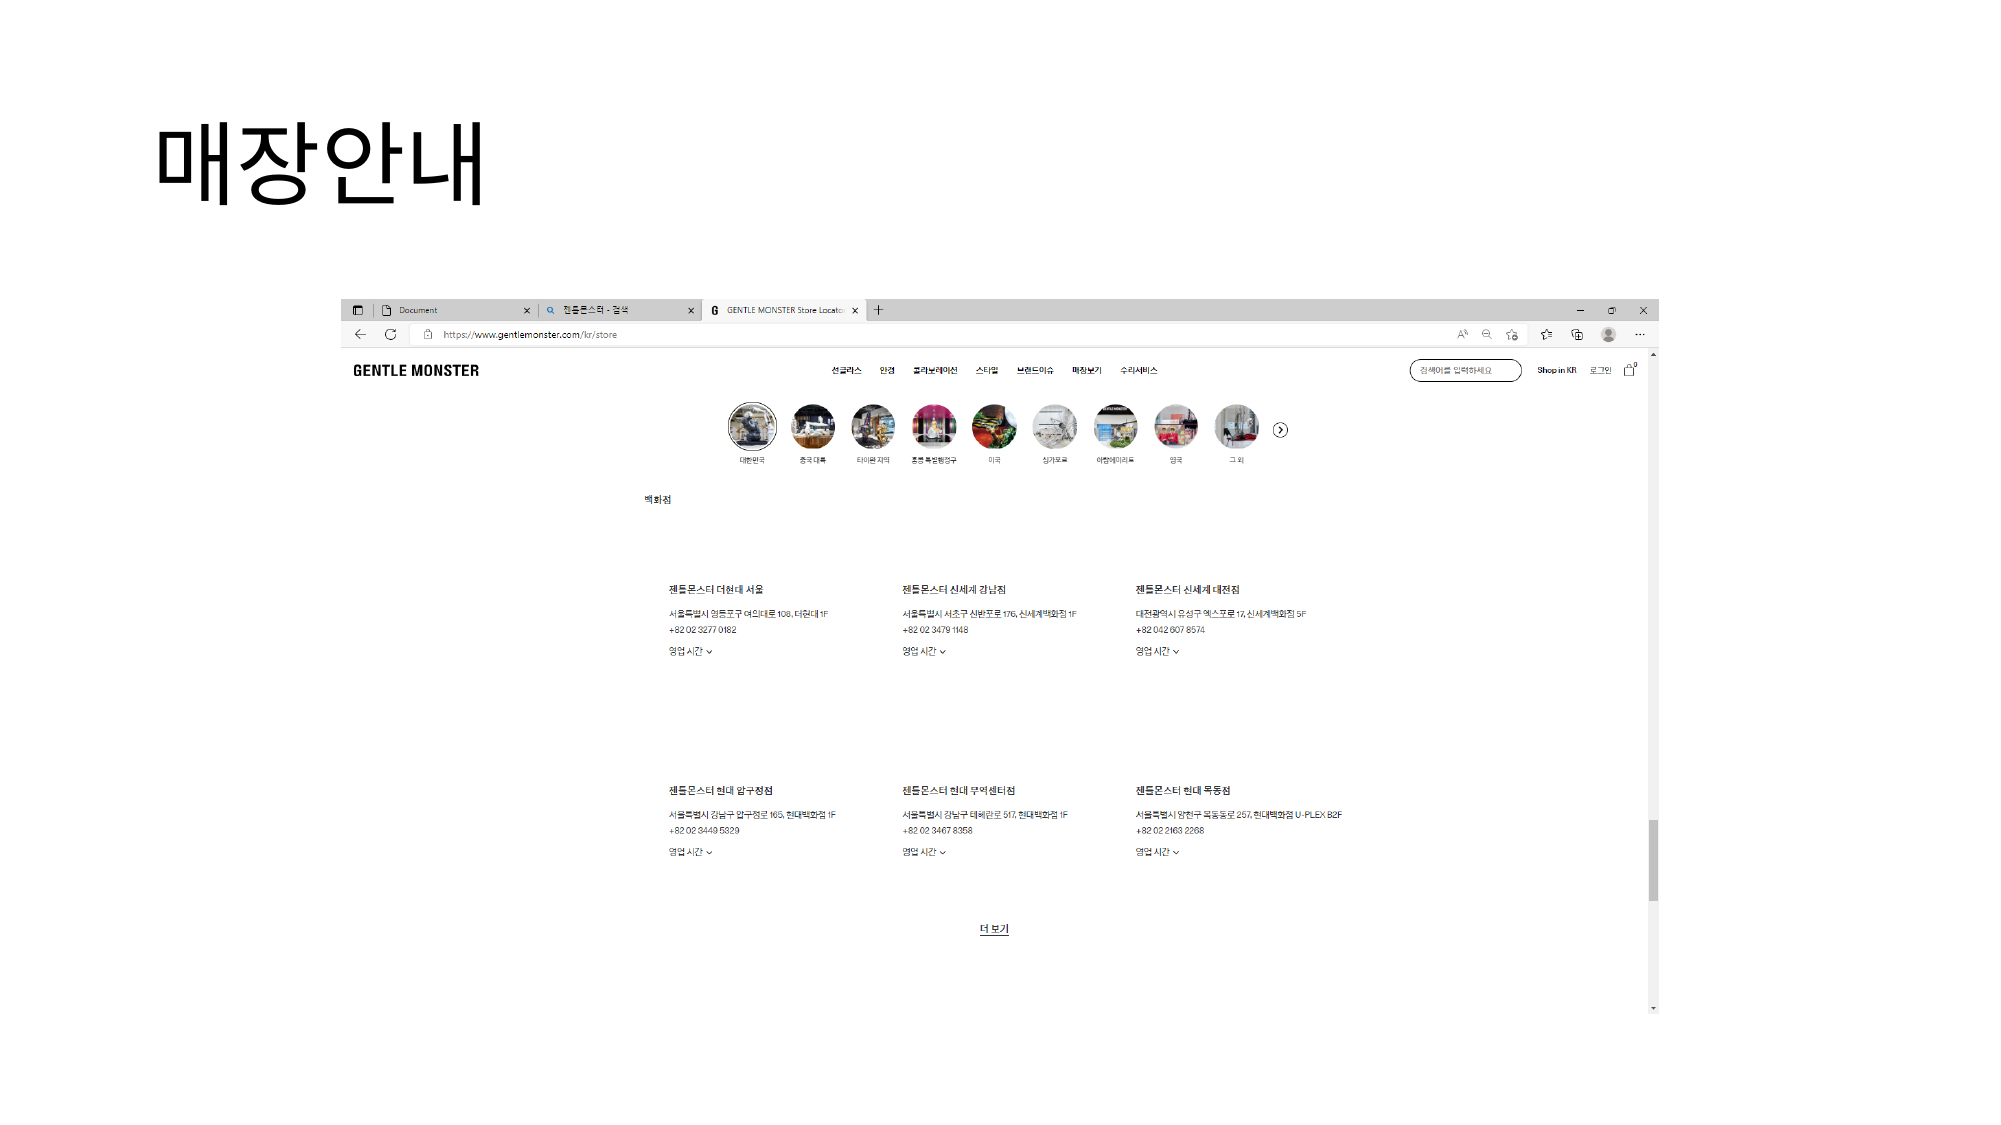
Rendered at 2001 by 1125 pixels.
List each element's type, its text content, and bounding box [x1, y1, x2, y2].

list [341, 299, 1659, 1014]
title 매장안내 [137, 59, 1863, 278]
